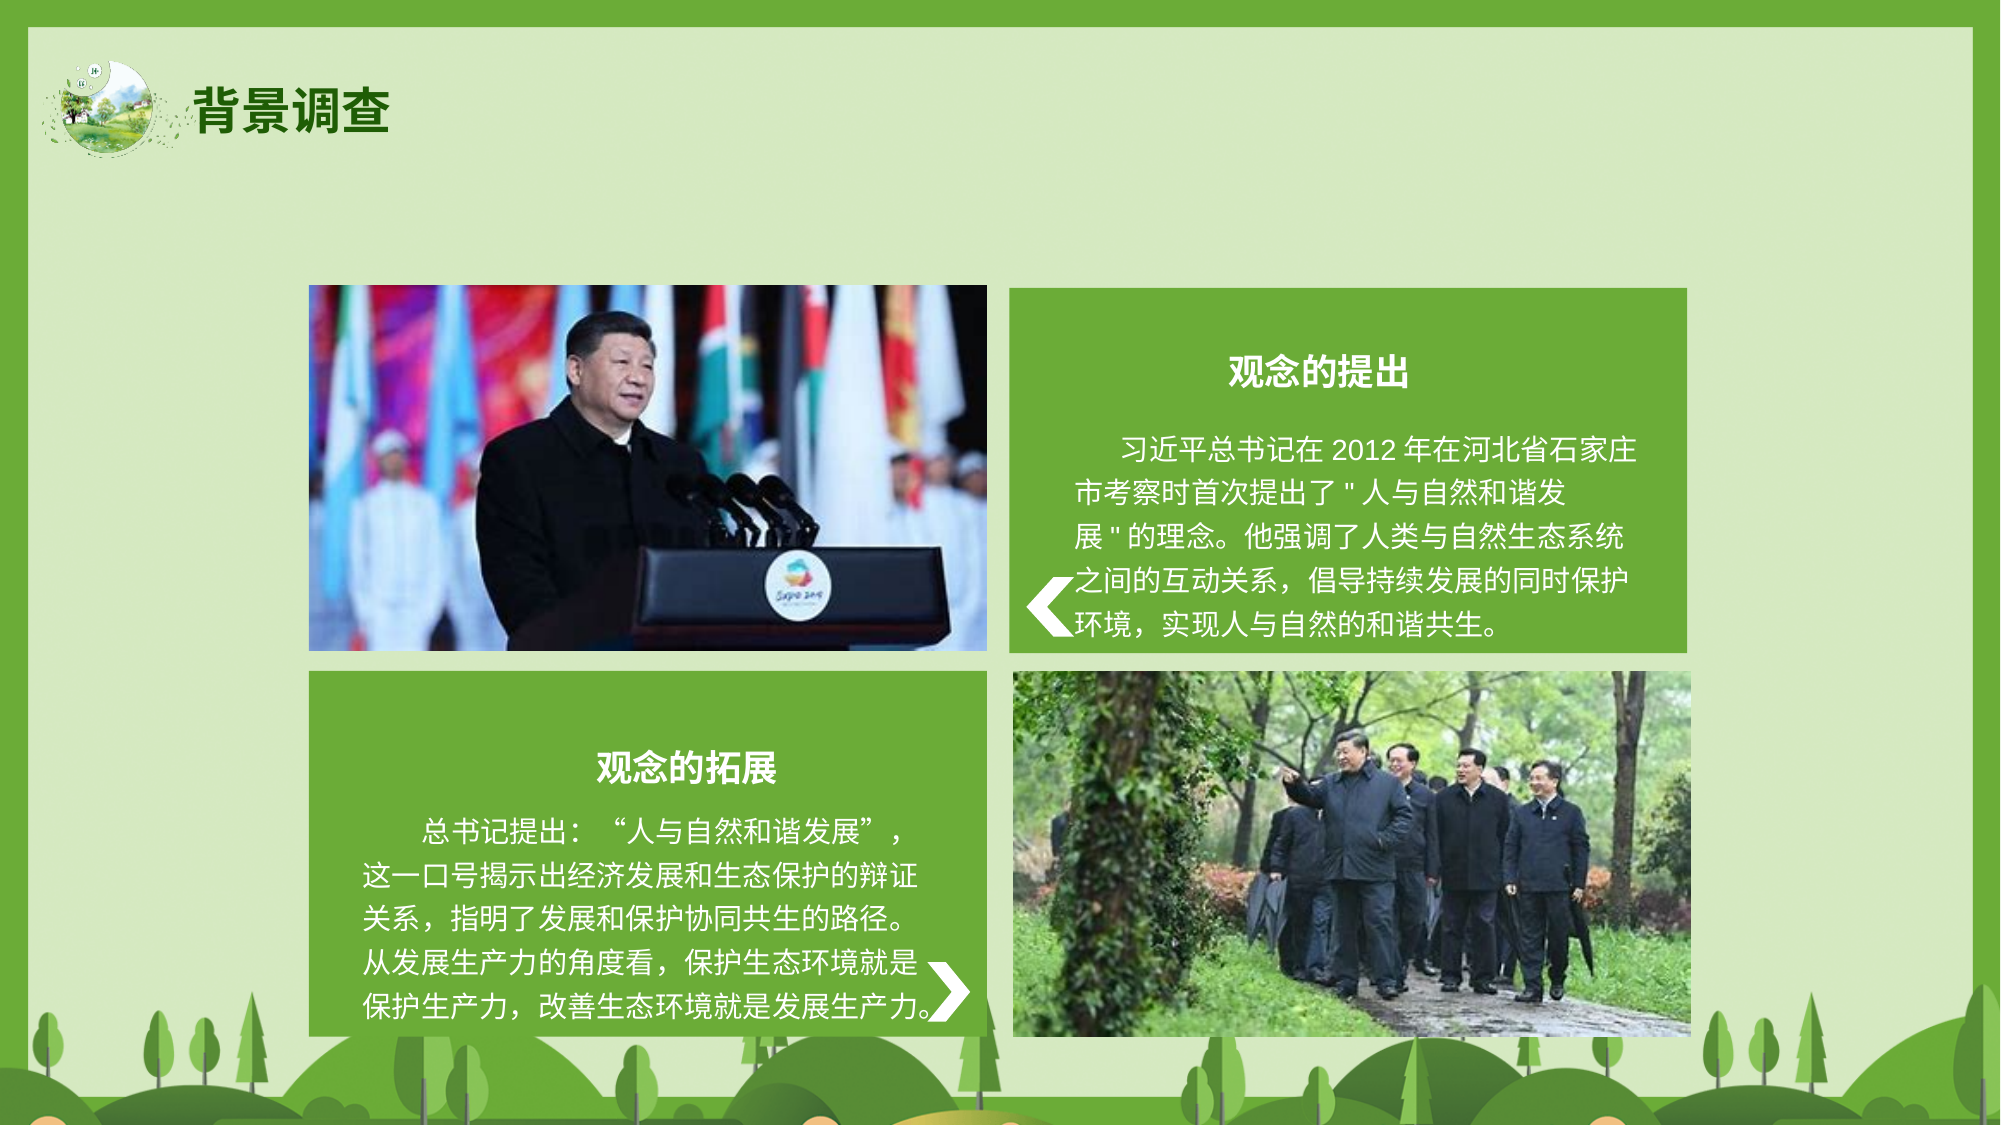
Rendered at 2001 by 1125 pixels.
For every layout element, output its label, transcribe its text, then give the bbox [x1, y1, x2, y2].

text_box 观念的拓展 [441, 744, 934, 789]
text_box [1008, 287, 1688, 654]
text_box [1026, 577, 1075, 637]
text_box 背景调查 [201, 71, 616, 147]
text_box 观念的提出 [1074, 348, 1566, 393]
text_box 总书记提出：“人与自然和谐发展”，这一口号揭示出经济发展和生态保护的辩证关系，指明了发展和保护协同共生的路径。从发展生产力的角度看，保护生态环境就是保护生产力，改善生态环境就是发展生产力。 [362, 804, 933, 1024]
text_box [927, 962, 971, 1022]
text_box 习近平总书记在2012年在河北省石家庄市考察时首次提出了"人与自然和谐发展"的理念。他强调了人类与自然生态系统之间的互动关系，倡导持续发展的同时保护环境，实现人与自然的和谐共生。 [1074, 422, 1644, 641]
picture [0, 0, 2001, 1125]
text_box [308, 670, 988, 1038]
